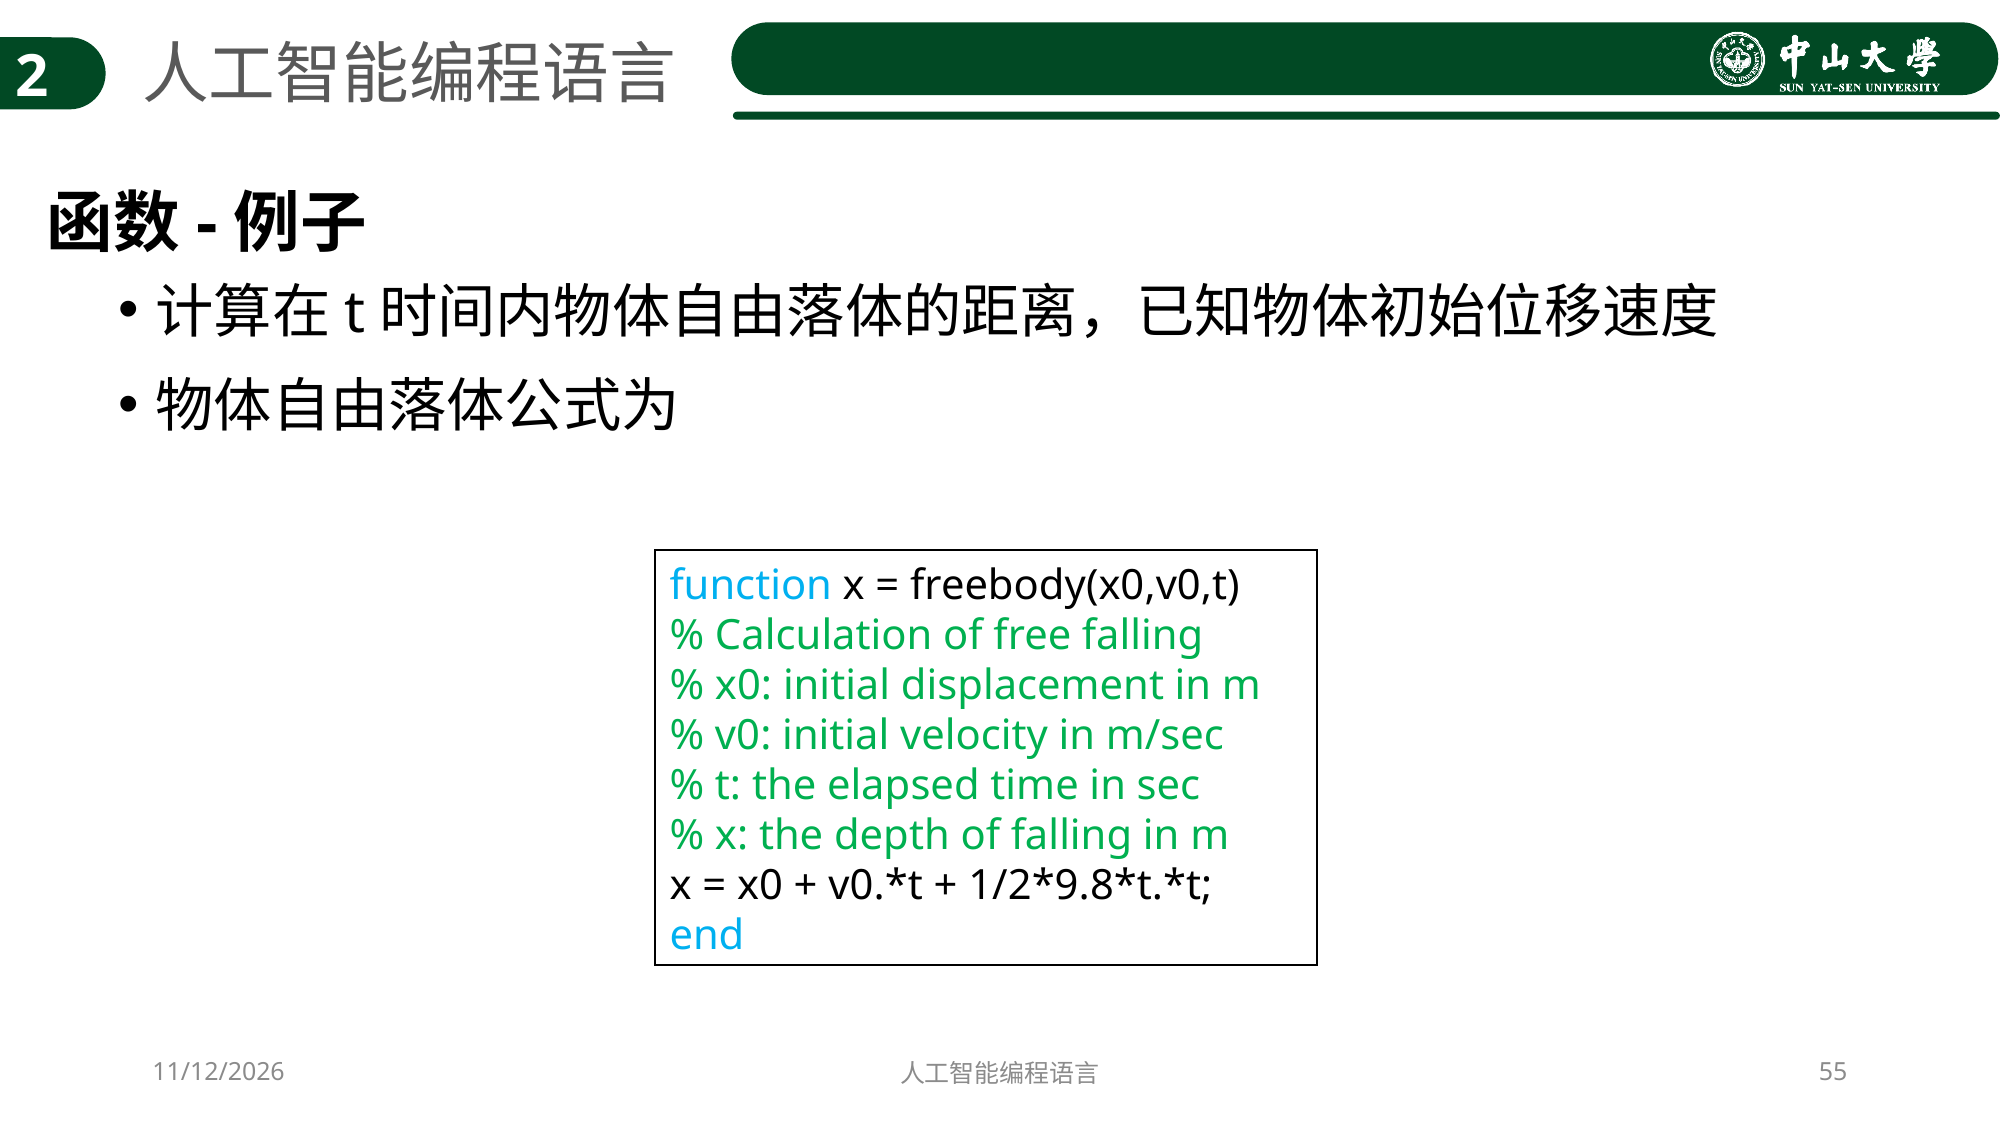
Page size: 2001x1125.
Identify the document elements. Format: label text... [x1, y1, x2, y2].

picture [1695, 18, 1969, 115]
text_box 人工智能编程语言 [127, 23, 692, 119]
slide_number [137, 1042, 588, 1103]
text_box 2 [0, 36, 107, 111]
text_box function x = freebody(x0,v0,t) % Calculation of free falling % x0: initial displacement in m % v0: initial velocity in m/sec % t: the elapsed time in sec % x: the depth of falling in m x = x0 + v0.*t + 1/2*9.8*t.*t; end [654, 550, 1317, 966]
text_box 函数-例子 [31, 132, 1940, 268]
footer 人工智能编程语言 [662, 1042, 1338, 1103]
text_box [731, 22, 2000, 120]
slide_number 55 [1412, 1042, 1863, 1103]
